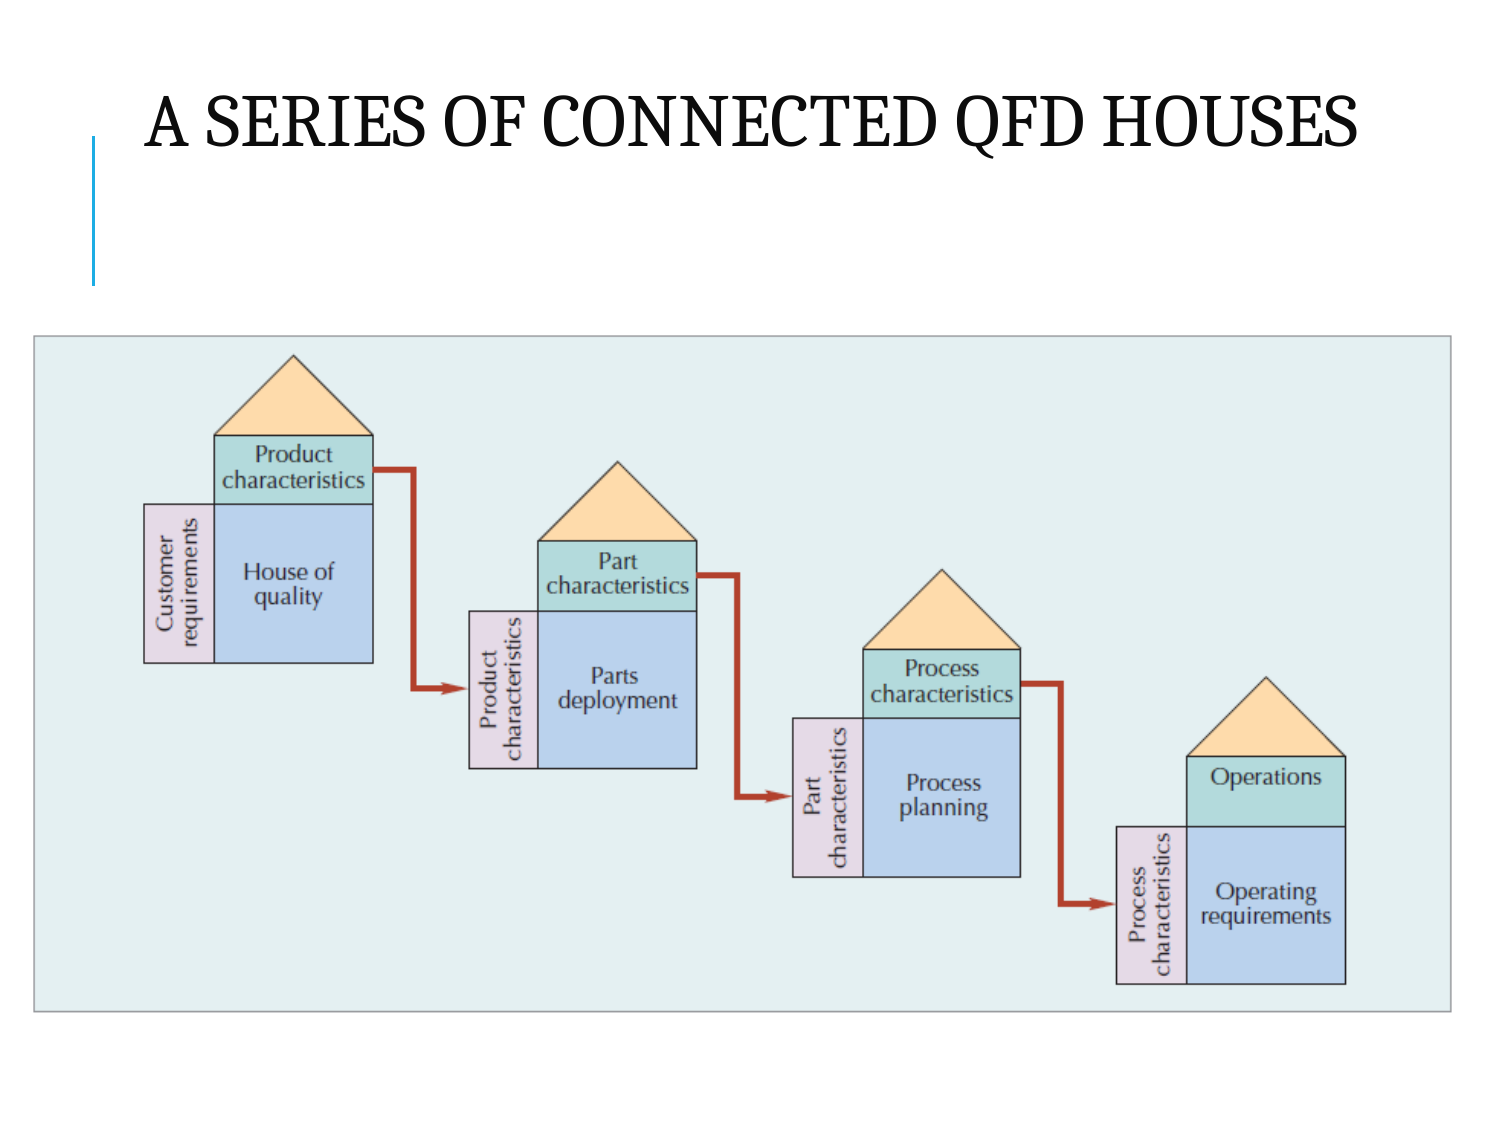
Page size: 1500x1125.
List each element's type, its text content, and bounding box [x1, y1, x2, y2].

title A SERIES OF CONNECTED QFD HOUSES [5, 2, 1500, 249]
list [0, 304, 1488, 1031]
